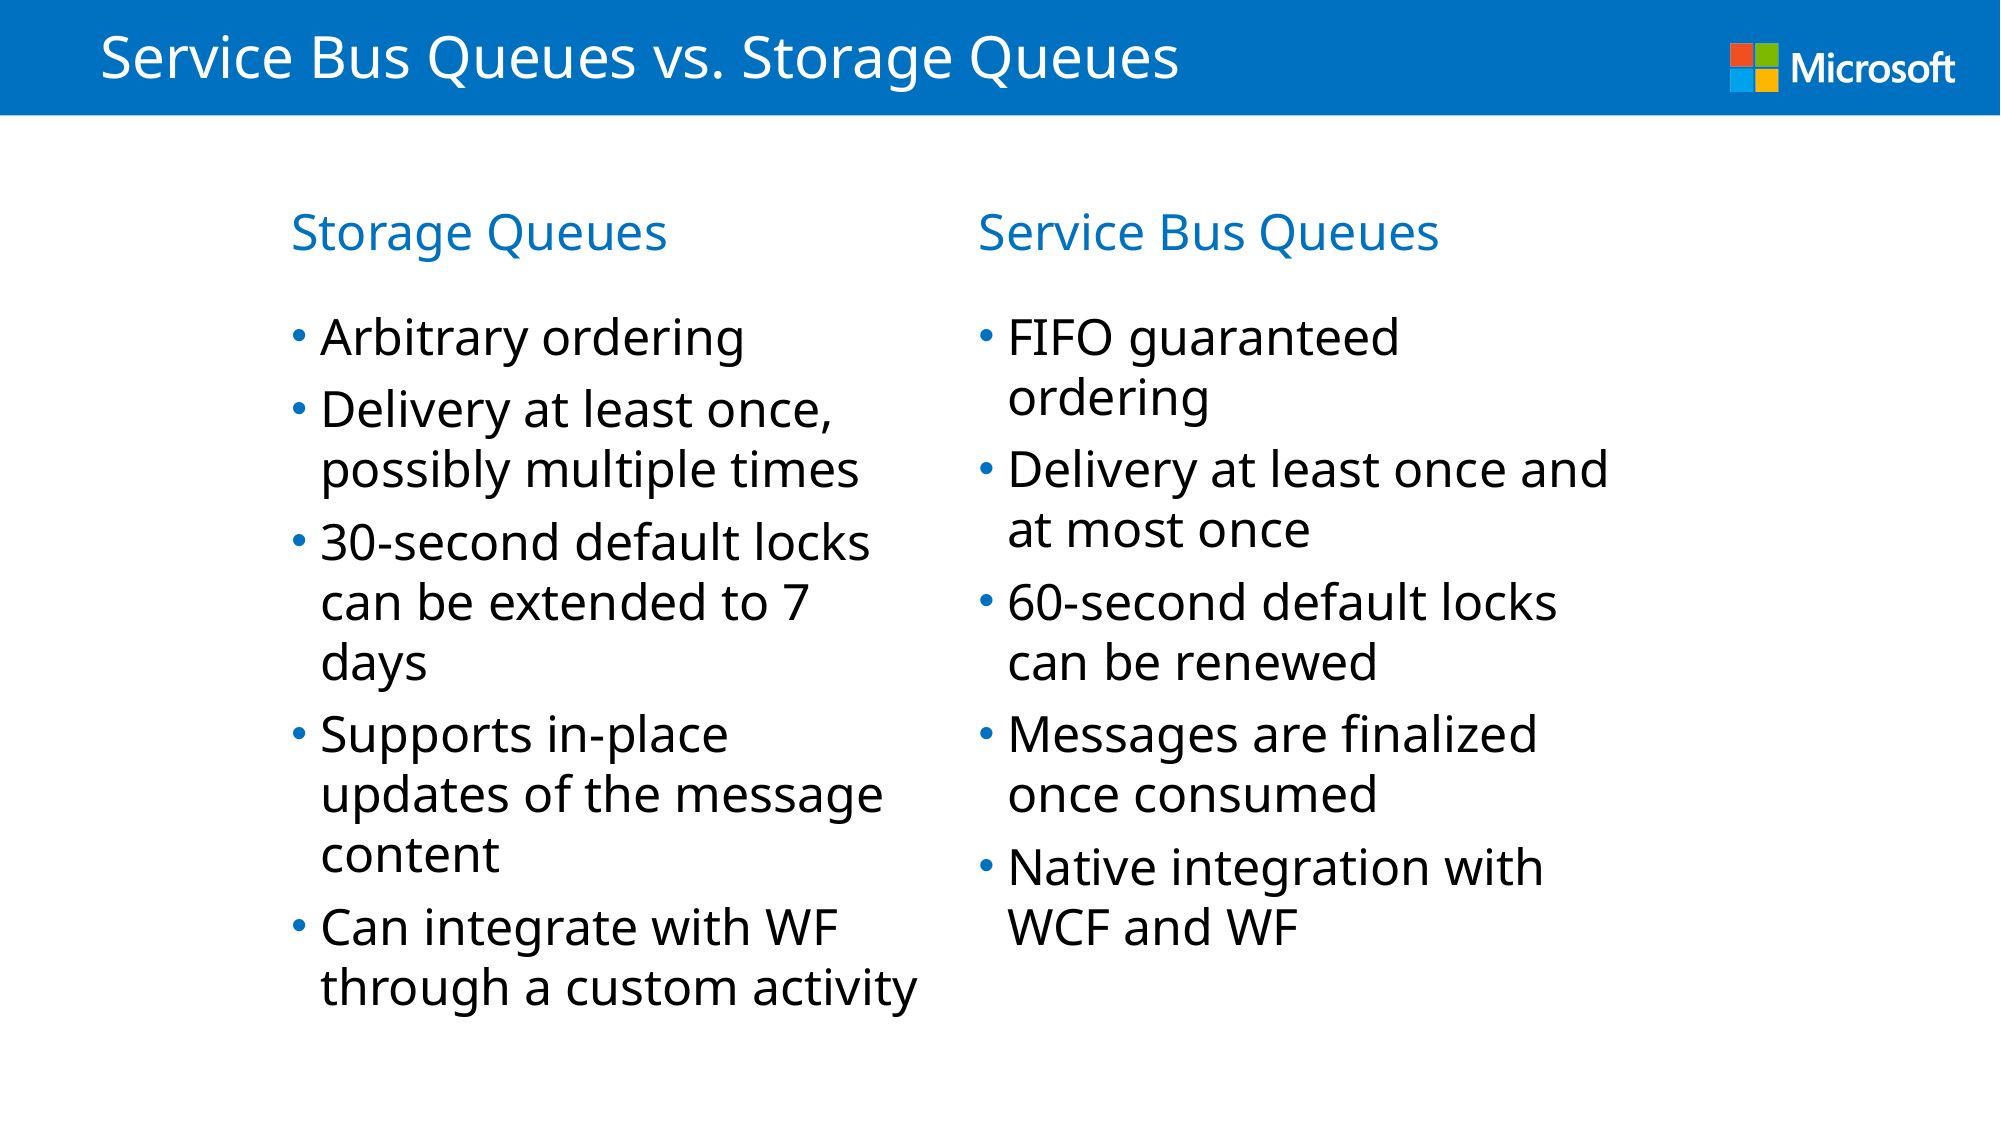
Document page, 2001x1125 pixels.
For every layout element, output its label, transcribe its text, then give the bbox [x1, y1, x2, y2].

text_box Arbitrary ordering Delivery at least once, possibly multiple times 30-second default locks can be extended to 7 days Supports in-place updates of the message content Can integrate with WF through a custom activity [276, 297, 940, 946]
title Service Bus Queues vs. Storage Queues [100, 0, 1802, 122]
text_box Service Bus Queues [963, 192, 1627, 297]
text_box FIFO guaranteed ordering Delivery at least once and at most once 60-second default locks can be renewed Messages are finalized once consumed Native integration with WCF and WF [963, 297, 1627, 946]
picture [1802, 14, 1986, 121]
text_box Storage Queues [276, 192, 940, 297]
